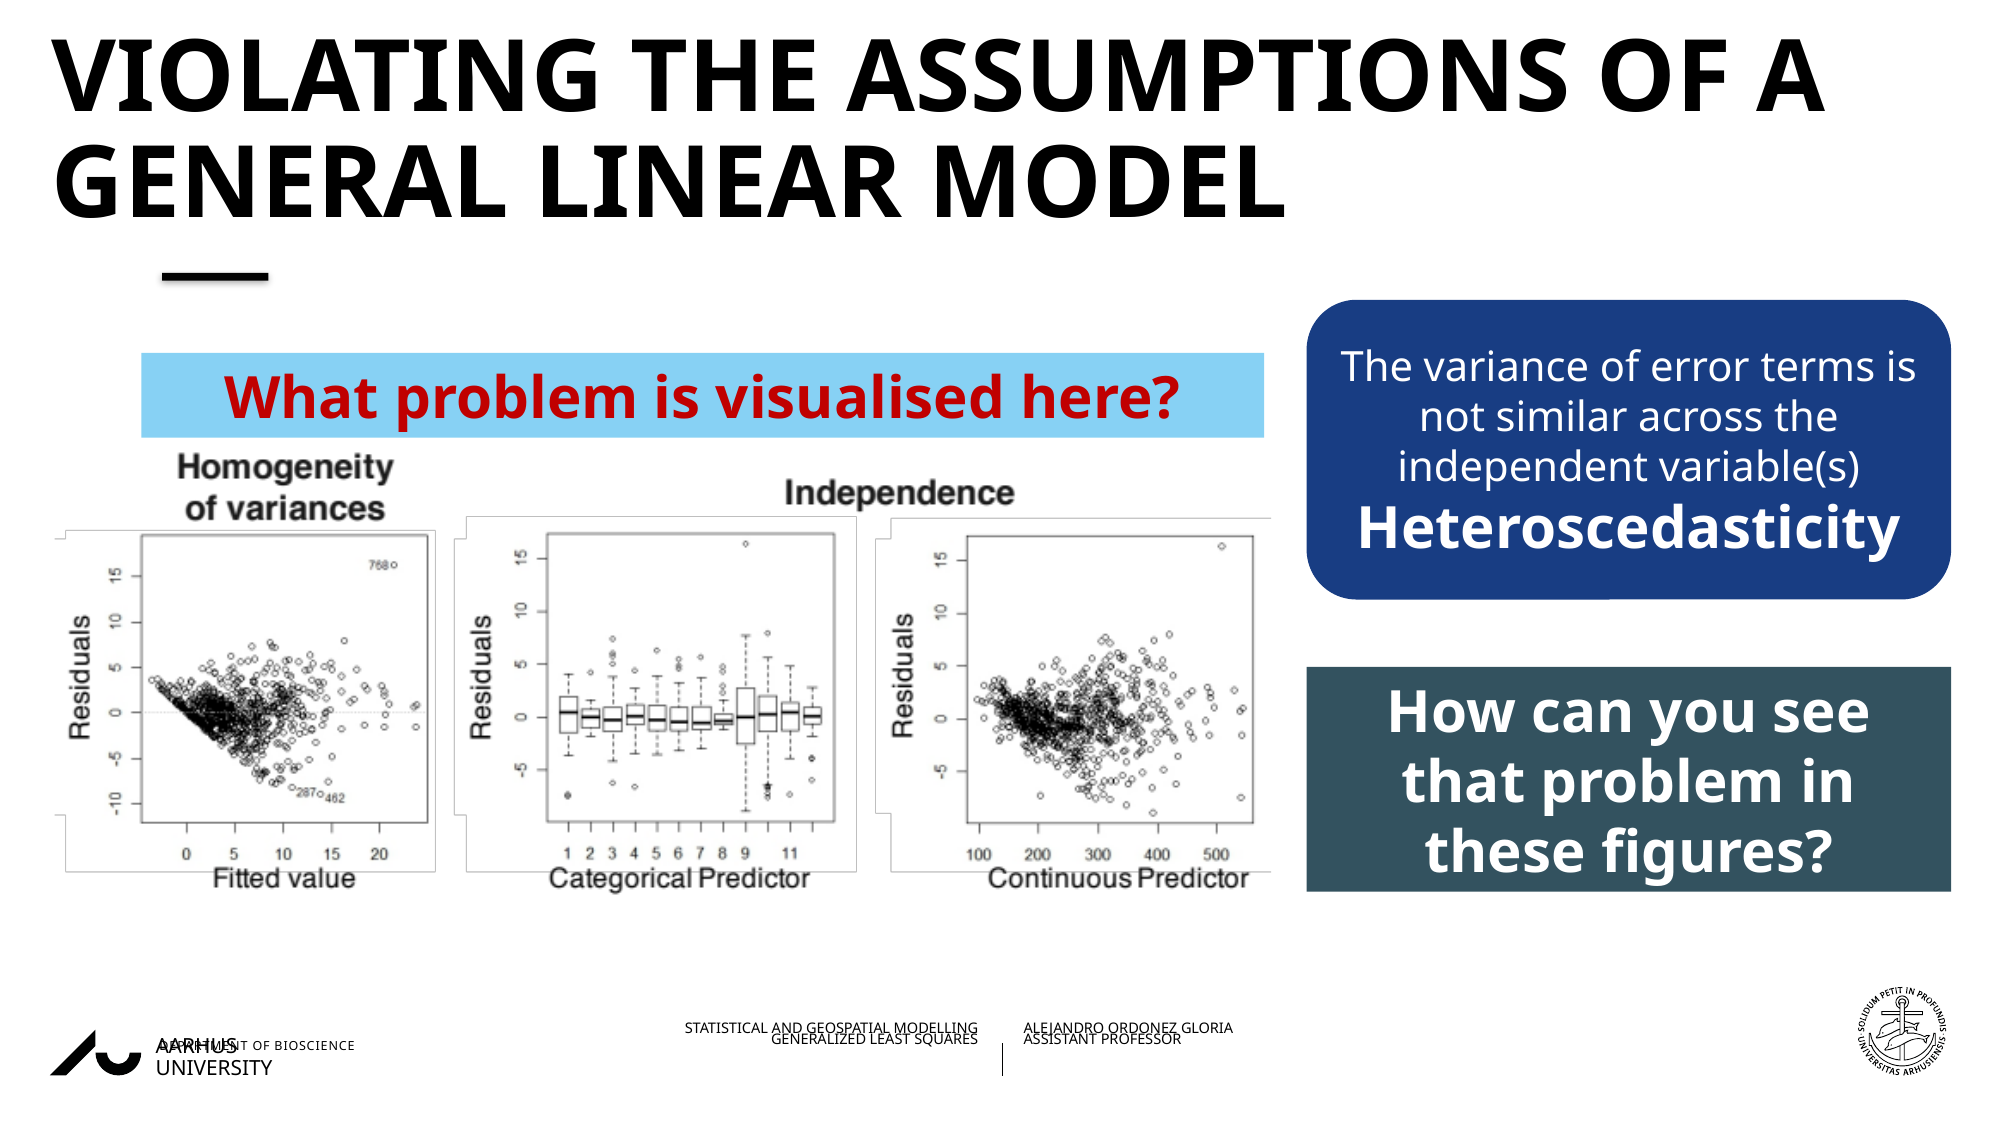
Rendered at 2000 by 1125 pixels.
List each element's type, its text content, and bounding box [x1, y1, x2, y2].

picture [54, 434, 1272, 911]
title Violating the assumptions of a General Linear Model [51, 24, 1948, 240]
text_box What problem is visualised here? [141, 352, 1265, 432]
text_box How can you see that problem in these figures? [1306, 666, 1952, 892]
text_box The variance of error terms is not similar across the independent variable(s) Heteroscedasticity [1304, 297, 1954, 602]
